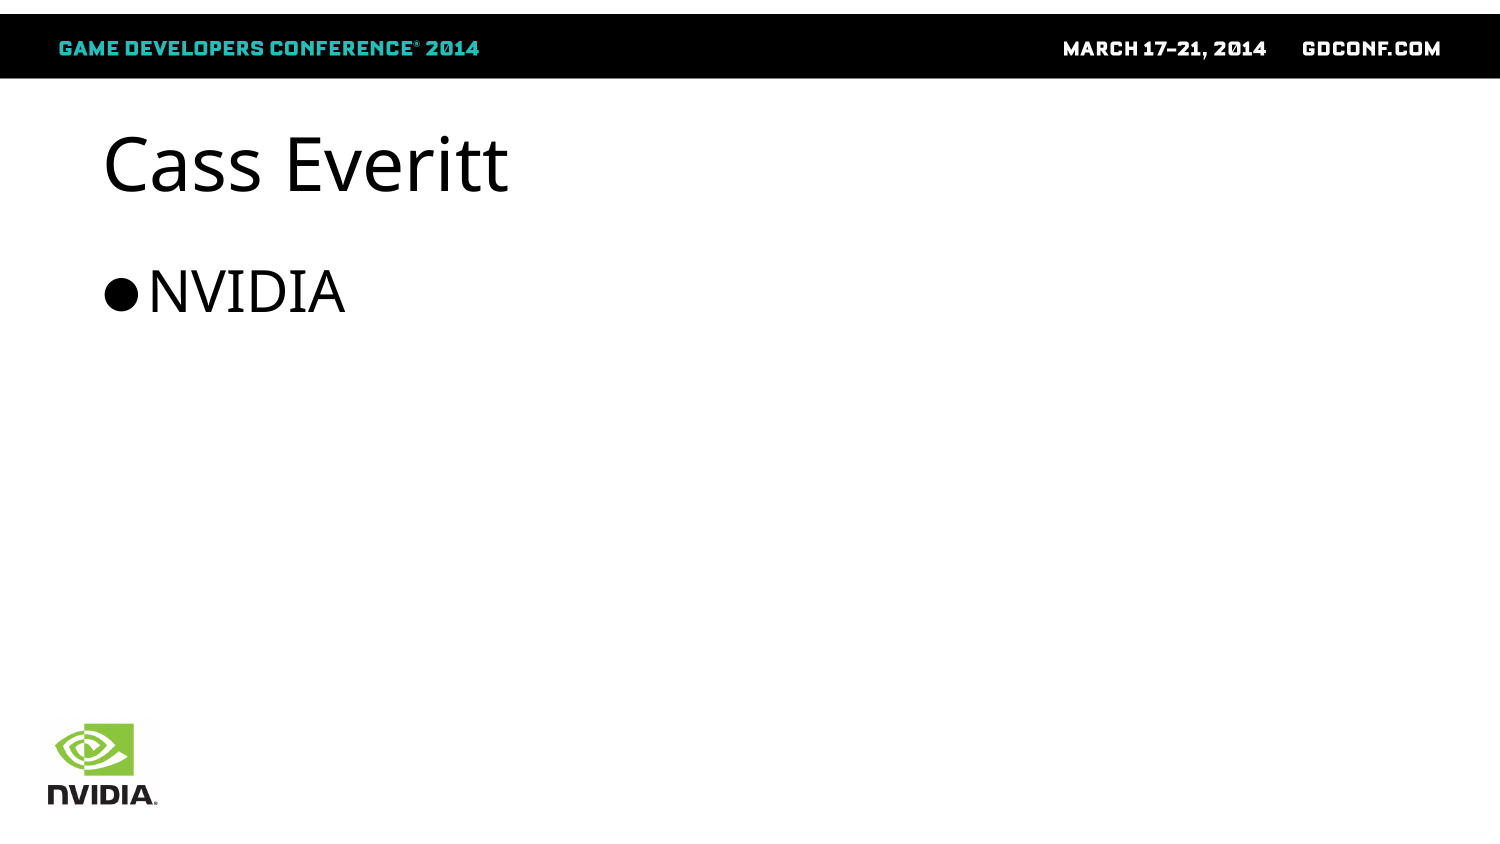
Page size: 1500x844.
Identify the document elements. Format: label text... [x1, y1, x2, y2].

title Cass Everitt [87, 109, 1413, 238]
picture [0, 0, 1500, 844]
list NVIDIA [87, 246, 1413, 697]
